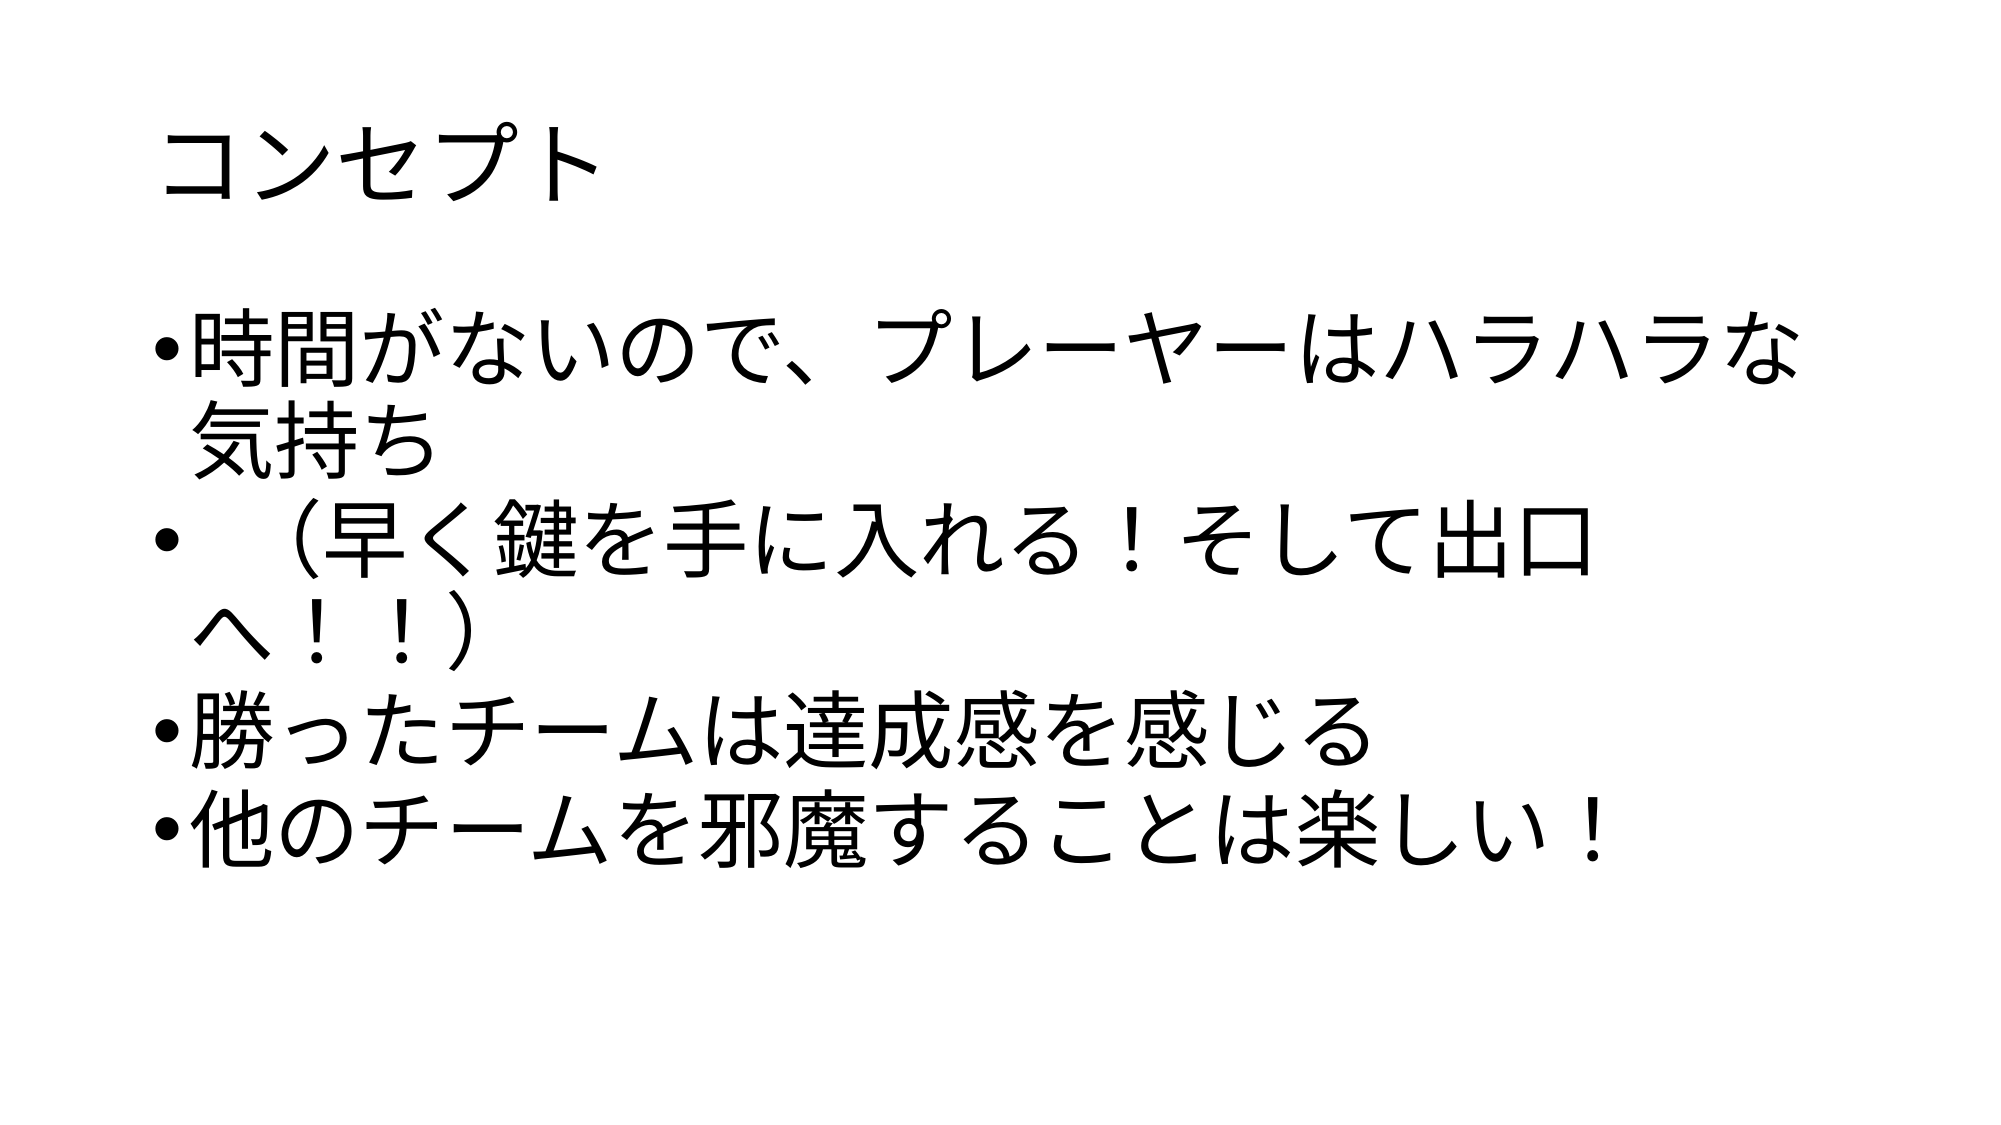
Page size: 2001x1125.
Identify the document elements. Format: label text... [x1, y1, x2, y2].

list 時間がないので、プレーヤーはハラハラな気持ち （早く鍵を手に入れる！そして出口へ！！） 勝ったチームは達成感を感じる 他のチームを邪魔することは楽しい！ [137, 299, 1863, 1014]
title コンセプト [137, 59, 1863, 278]
